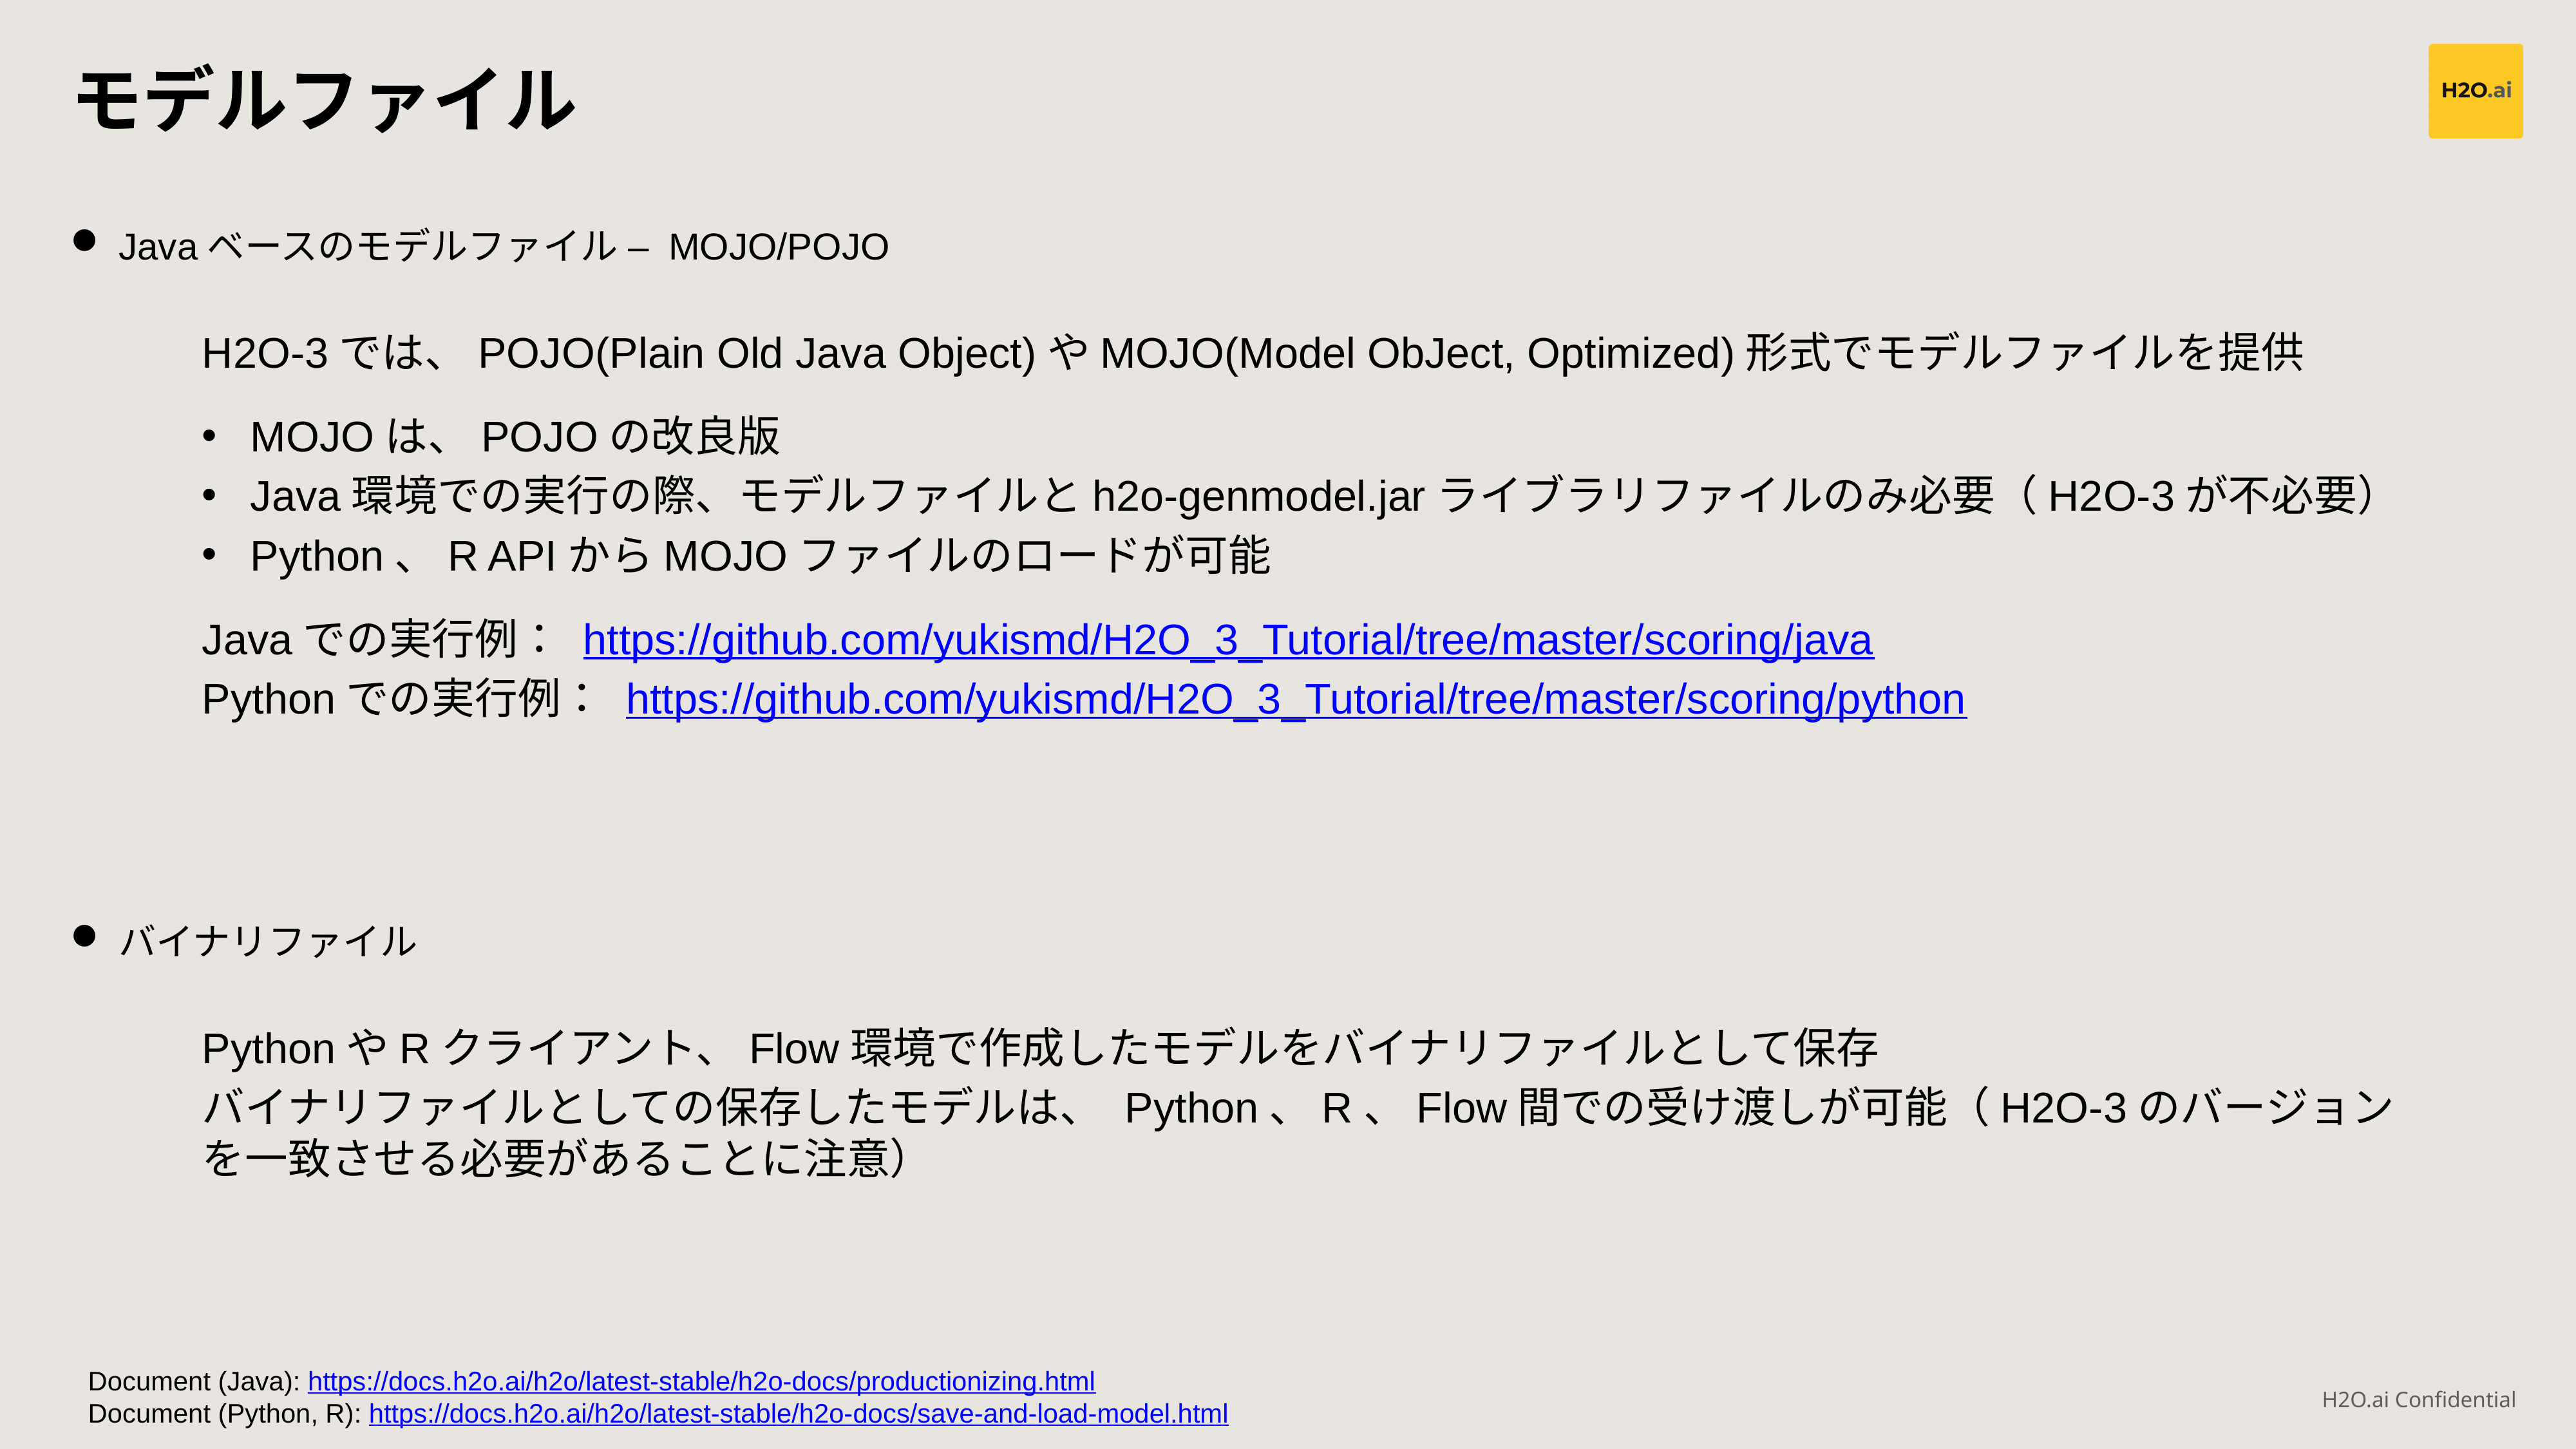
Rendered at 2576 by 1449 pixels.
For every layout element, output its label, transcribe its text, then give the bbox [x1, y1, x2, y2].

text_box PythonやRクライアント、Flow環境で作成したモデルをバイナリファイルとして保存 バイナリファイルとしての保存したモデルは、 Python、R、Flow間での受け渡しが可能（H2O-3のバージョンを一致させる必要があることに注意） [193, 1016, 2417, 1188]
text_box Document (Java): https://docs.h2o.ai/h2o/latest-stable/h2o-docs/productionizing.html Document (Python, R): https://docs.h2o.ai/h2o/latest-stable/h2o-docs/save-and-load-model.html [78, 1359, 1368, 1434]
text_box バイナリファイル [61, 913, 1269, 968]
text_box H2O-3では、POJO(Plain Old Java Object)やMOJO(Model ObJect, Optimized)形式でモデルファイルを提供 MOJOは、POJOの改良版 Java環境での実行の際、モデルファイルとh2o-genmodel.jarライブラリファイルのみ必要（H2O-3が不必要） Python、R APIからMOJOファイルのロードが可能 Javaでの実行例： https://github.com/yukismd/H2O_3_Tutorial/tree/master/scoring/java Pythonでの実行例： https://github.com/yukismd/H2O_3_Tutorial/tree/master/scoring/python [193, 320, 2417, 728]
picture [2429, 44, 2523, 138]
text_box Javaベースのモデルファイル – MOJO/POJO [61, 218, 1269, 272]
text_box モデルファイル [61, 49, 2363, 146]
